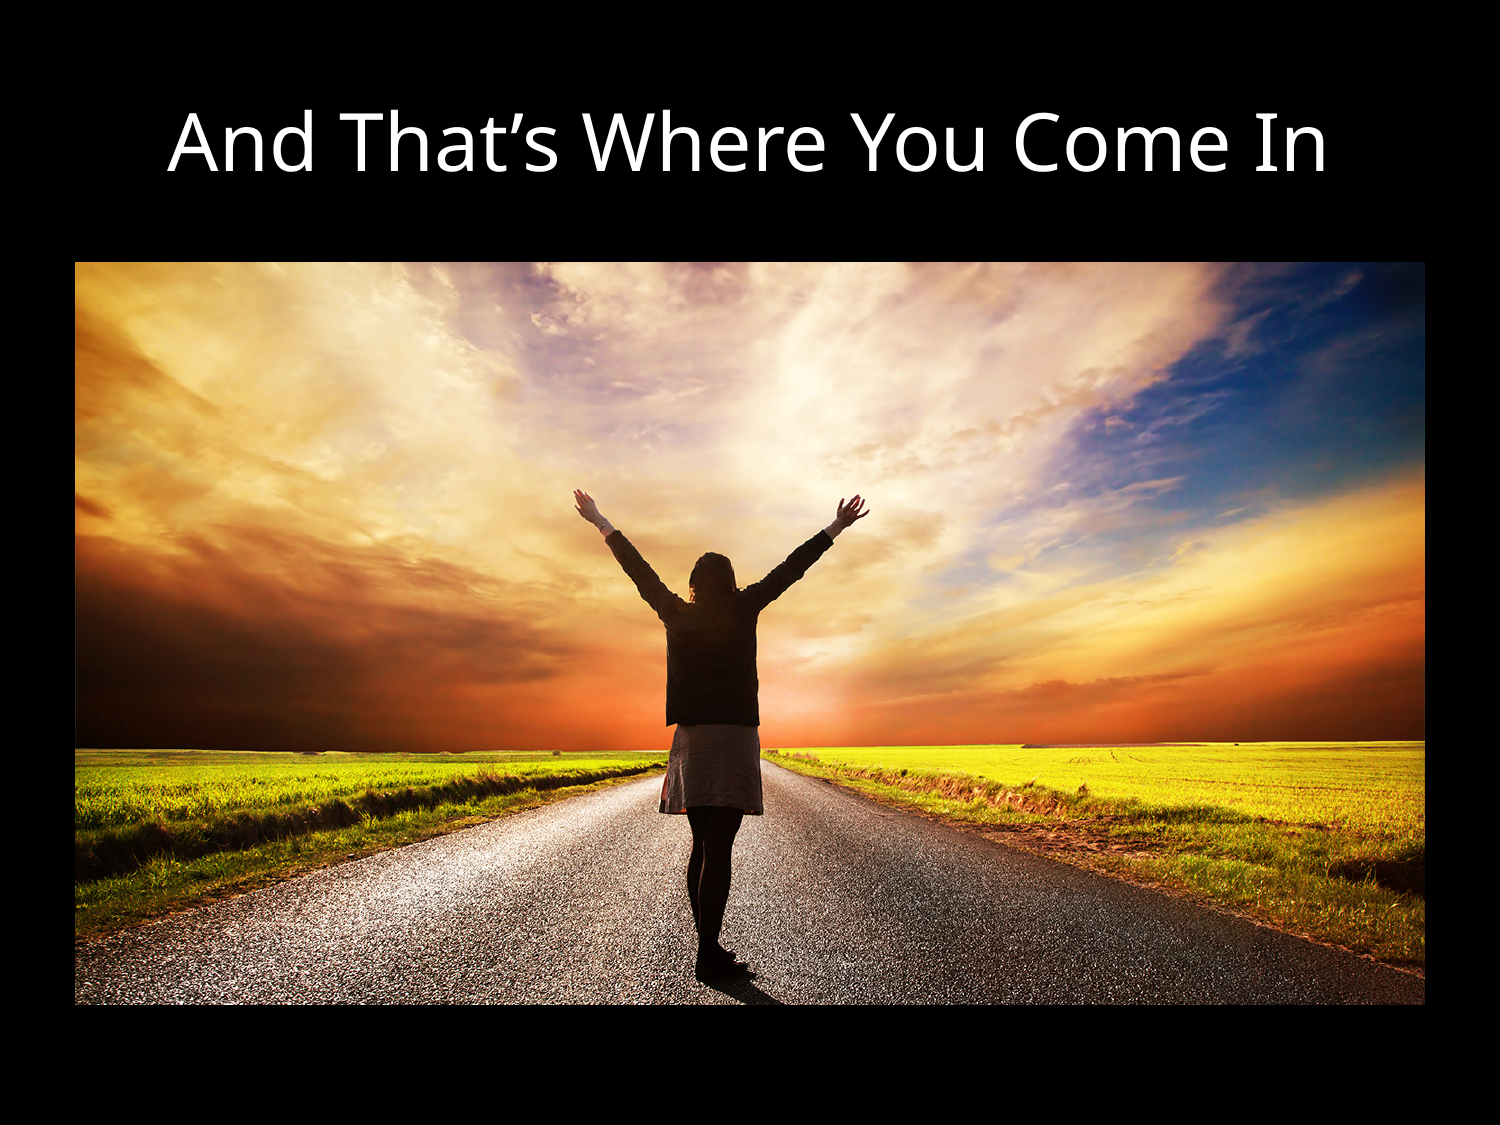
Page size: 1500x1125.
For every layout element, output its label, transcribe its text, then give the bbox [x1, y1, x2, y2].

title And That’s Where You Come In [75, 45, 1425, 233]
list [74, 262, 1426, 1006]
